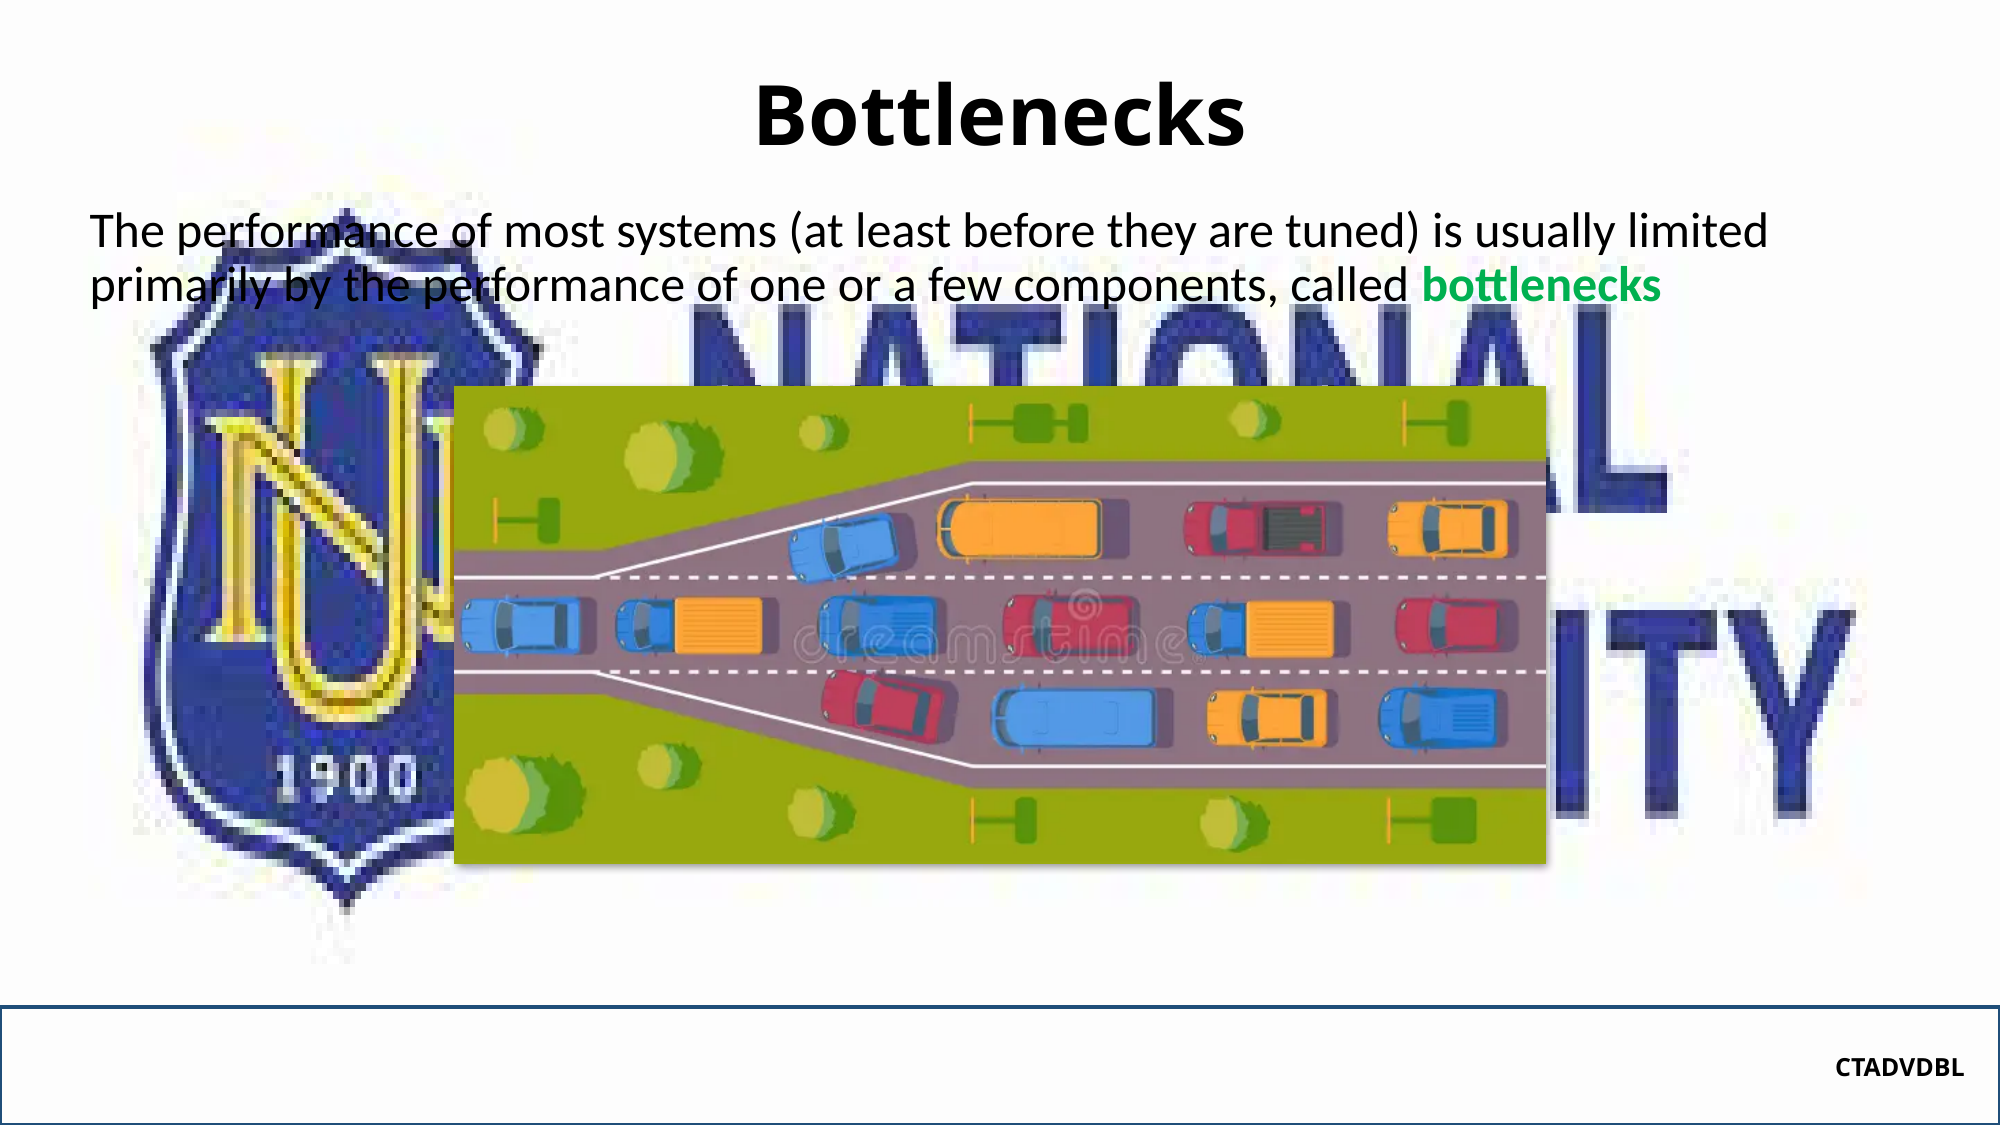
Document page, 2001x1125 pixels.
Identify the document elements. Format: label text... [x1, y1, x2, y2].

subtitle The performance of most systems (at least before they are tuned) is usually limited primarily by the performance of one or a few components, called bottlenecks [74, 196, 1979, 337]
title Bottlenecks [249, 31, 1750, 172]
footer CTADVDBL [0, 1007, 2000, 1125]
picture [0, 0, 2000, 1007]
